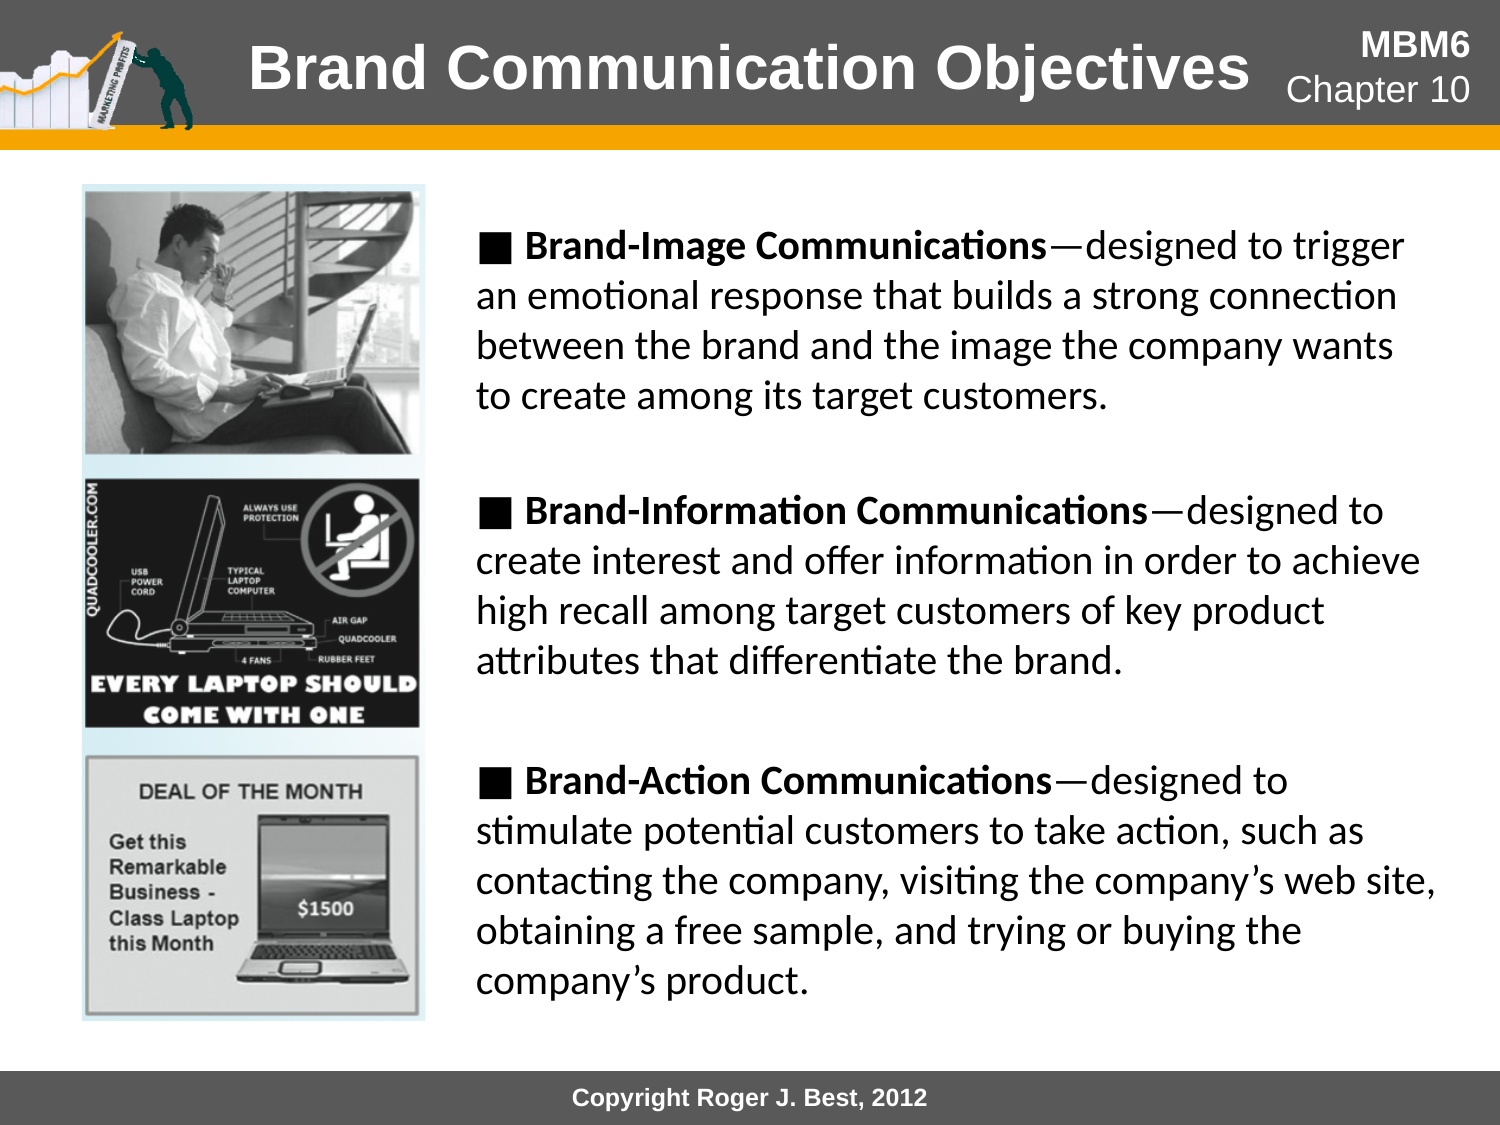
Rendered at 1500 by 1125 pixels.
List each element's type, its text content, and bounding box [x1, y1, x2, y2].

text_box [0, 0, 1500, 123]
text_box [0, 1069, 1500, 1125]
text_box [0, 123, 1500, 152]
text_box ■ Brand-Image Communications—designed to trigger an emotional response that builds a strong connection between the brand and the image the company wants to create among its target customers. ■ Brand-Information Communications—designed to create interest and offer information in order to achieve high recall among target customers of key product attributes that differentiate the brand. ■ Brand-Action Communications—designed to stimulate potential customers to take action, such as contacting the company, visiting the company’s web site, obtaining a free sample, and trying or buying the company’s product. [461, 210, 1453, 1061]
picture [0, 21, 214, 136]
text_box MBM6 Chapter 10 [1259, 12, 1486, 118]
picture [81, 184, 426, 1021]
text_box Brand Communication Objectives [200, 19, 1259, 110]
text_box Copyright Roger J. Best, 2012 [543, 1074, 957, 1120]
